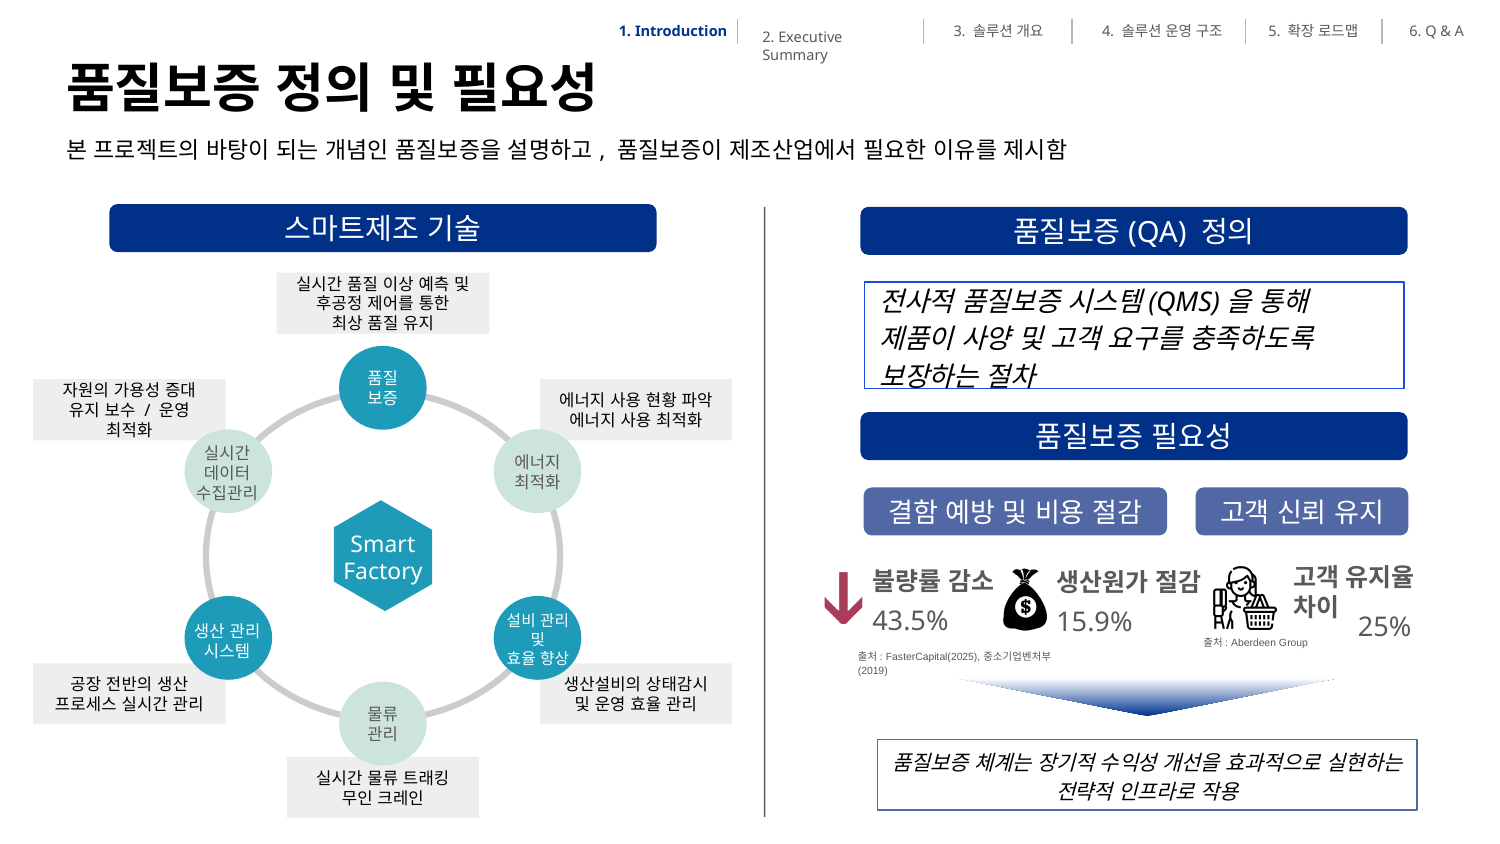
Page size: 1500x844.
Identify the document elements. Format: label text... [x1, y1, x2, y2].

text_box 품질보증(QA) 정의 [860, 206, 1408, 255]
text_box 고객 유지율 차이 [1278, 546, 1491, 590]
text_box 고객 신뢰 유지 [1195, 487, 1409, 536]
text_box 생산원가 절감 [1041, 551, 1254, 594]
text_box 스마트제조 기술 [109, 204, 657, 253]
text_box 품질보증 체계는 장기적 수익성 개선을 효과적으로 실현하는 전략적 인프라로 작용 [877, 739, 1418, 811]
text_box 생산설비의 상태감시 및 운영 효율 관리 [585, 663, 733, 725]
text_box 자원의 가용성 증대 유지 보수 / 운영 최적화 [33, 379, 179, 441]
picture [805, 556, 874, 624]
picture [991, 565, 1059, 634]
text_box 결함 예방 및 비용 절감 [863, 487, 1168, 536]
text_box 에너지 사용 현황 파악 에너지 사용 최적화 [585, 379, 733, 441]
text_box 출처: Aberdeen Group [1188, 629, 1436, 655]
picture [1211, 564, 1279, 633]
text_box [184, 345, 582, 766]
text_box 공장 전반의 생산 프로세스 실시간 관리 [33, 663, 179, 725]
text_box 실시간 물류 트래킹 무인 크레인 [286, 774, 480, 818]
text_box 전사적 품질보증 시스템(QMS)을 통해 제품이 사양 및 고객 요구를 충족하도록 보장하는 절차 [864, 282, 1404, 389]
title 본 프로젝트의 바탕이 되는 개념인 품질보증을 설명하고, 품질보증이 제조산업에서 필요한 이유를 제시함 [51, 134, 1449, 164]
text_box 불량률 감소 [857, 550, 1018, 594]
text_box 설비 관리 및 효율 향상 [585, 595, 596, 683]
text_box 실시간 품질 이상 예측 및 후공정 제어를 통한 최상 품질 유지 [276, 272, 490, 334]
text_box 25% [1335, 594, 1496, 638]
text_box 품질보증 필요성 [860, 412, 1408, 461]
text_box [957, 678, 1338, 716]
title 품질보증 정의 및 필요성 [51, 39, 1449, 134]
text_box 출처: FasterCapital(2025),중소기업벤처부(2019) [842, 633, 1091, 691]
text_box 15.9% [1065, 594, 1202, 632]
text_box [603, 12, 1486, 62]
text_box 43.5% [875, 594, 985, 631]
